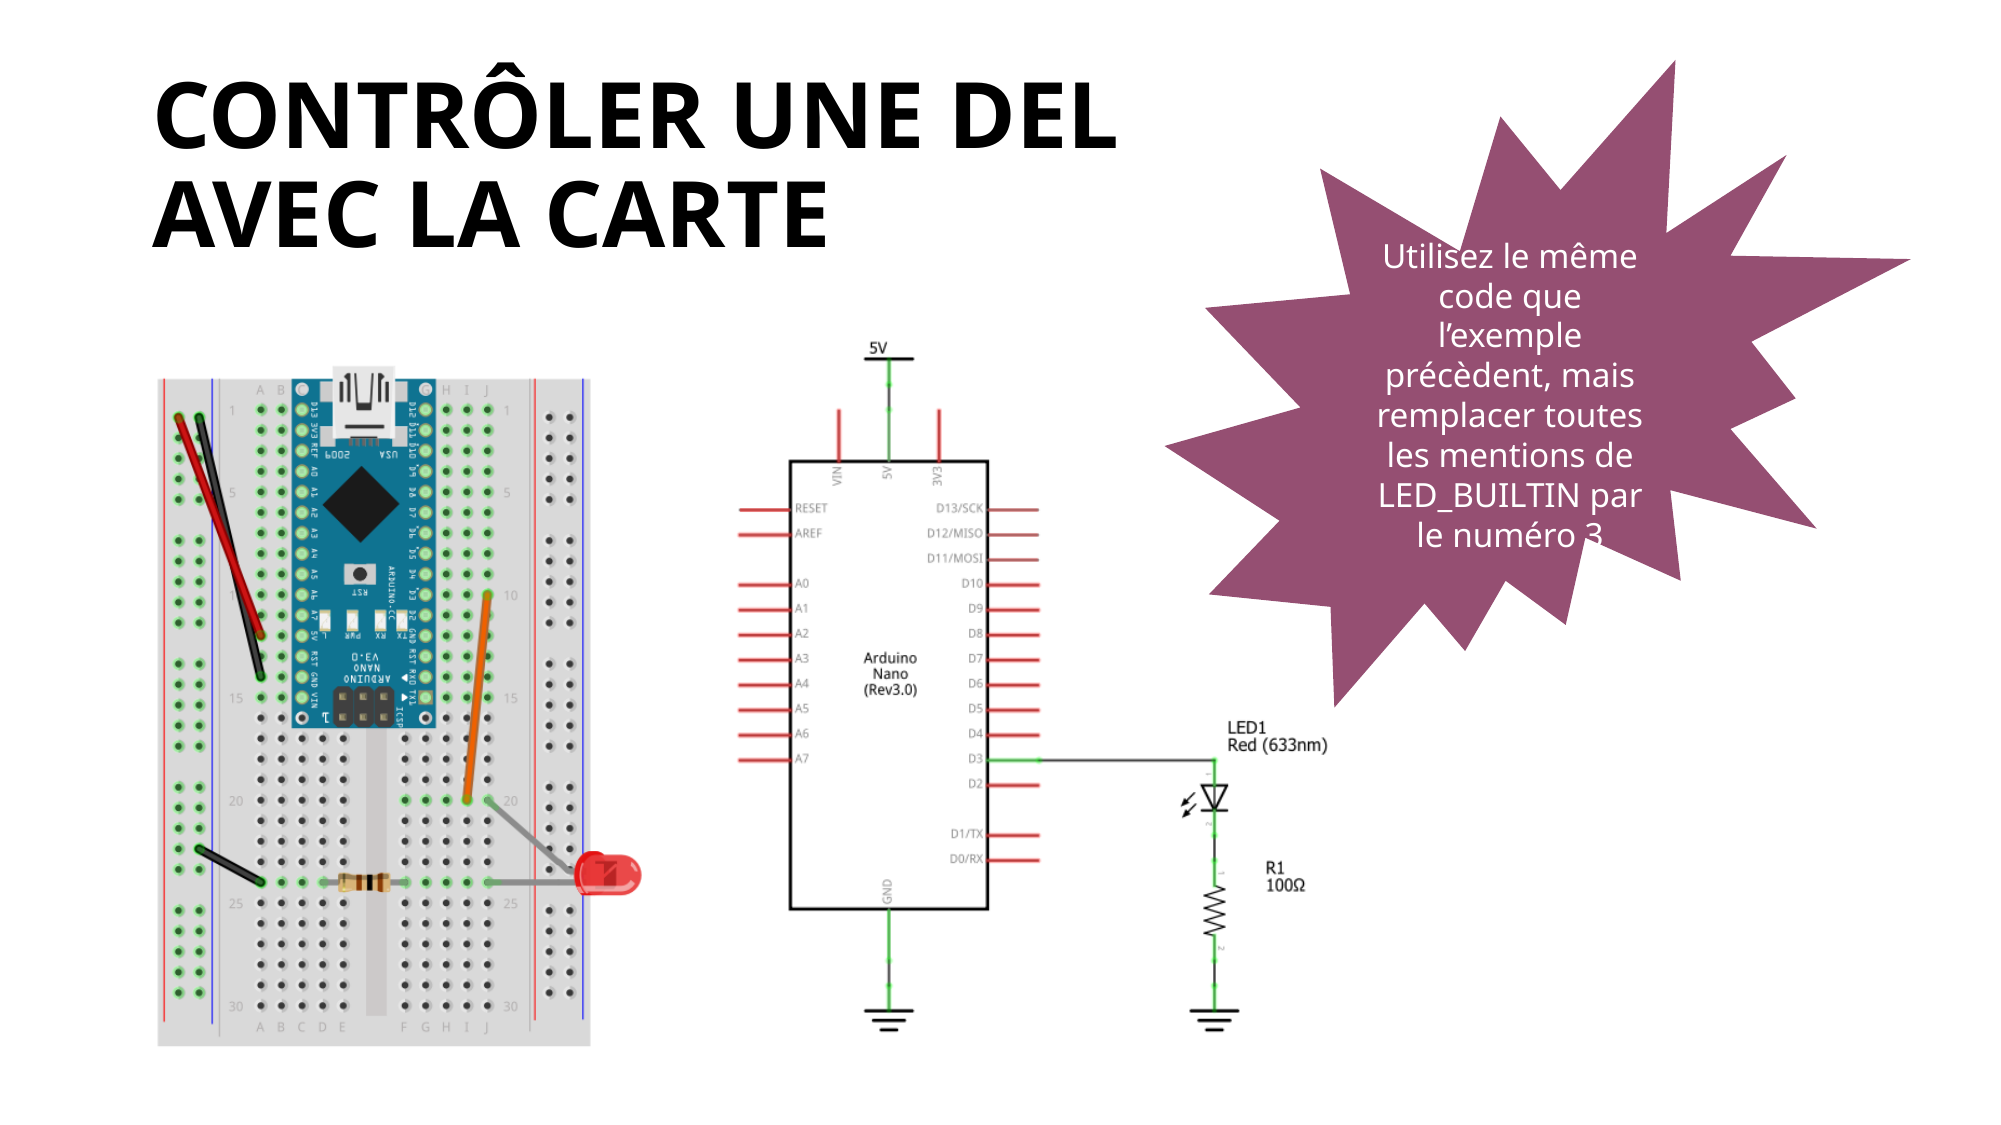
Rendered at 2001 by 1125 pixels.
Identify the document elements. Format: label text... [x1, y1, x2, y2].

picture [709, 314, 1364, 1070]
title CONTRÔLER UNE DEL AVEC LA CARTE [137, 59, 1364, 278]
text_box Utilisez le même code que l’exemple précèdent, mais remplacer toutes les mentions de LED_BUILTIN par le numéro 3 [1202, 56, 1912, 675]
picture [137, 341, 658, 1071]
